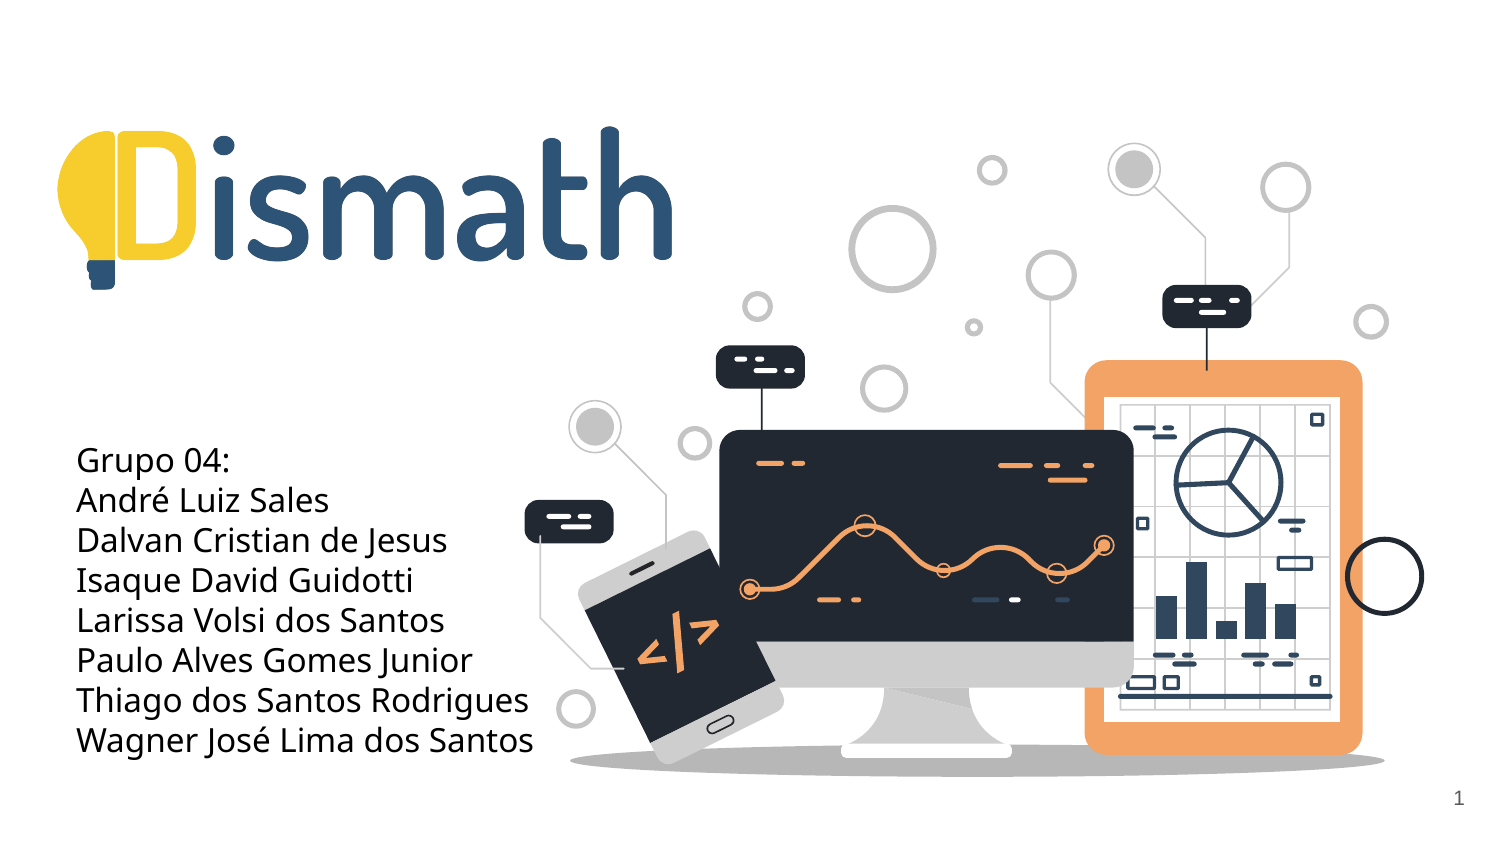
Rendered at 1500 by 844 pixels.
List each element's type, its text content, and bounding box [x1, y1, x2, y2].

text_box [524, 142, 1425, 778]
slide_number 1 [1389, 764, 1480, 830]
picture [56, 126, 672, 291]
text_box Grupo 04: André Luiz Sales Dalvan Cristian de Jesus Isaque David Guidotti Larissa Volsi dos Santos Paulo Alves Gomes Junior Thiago dos Santos Rodrigues Wagner José Lima dos Santos [61, 424, 519, 512]
